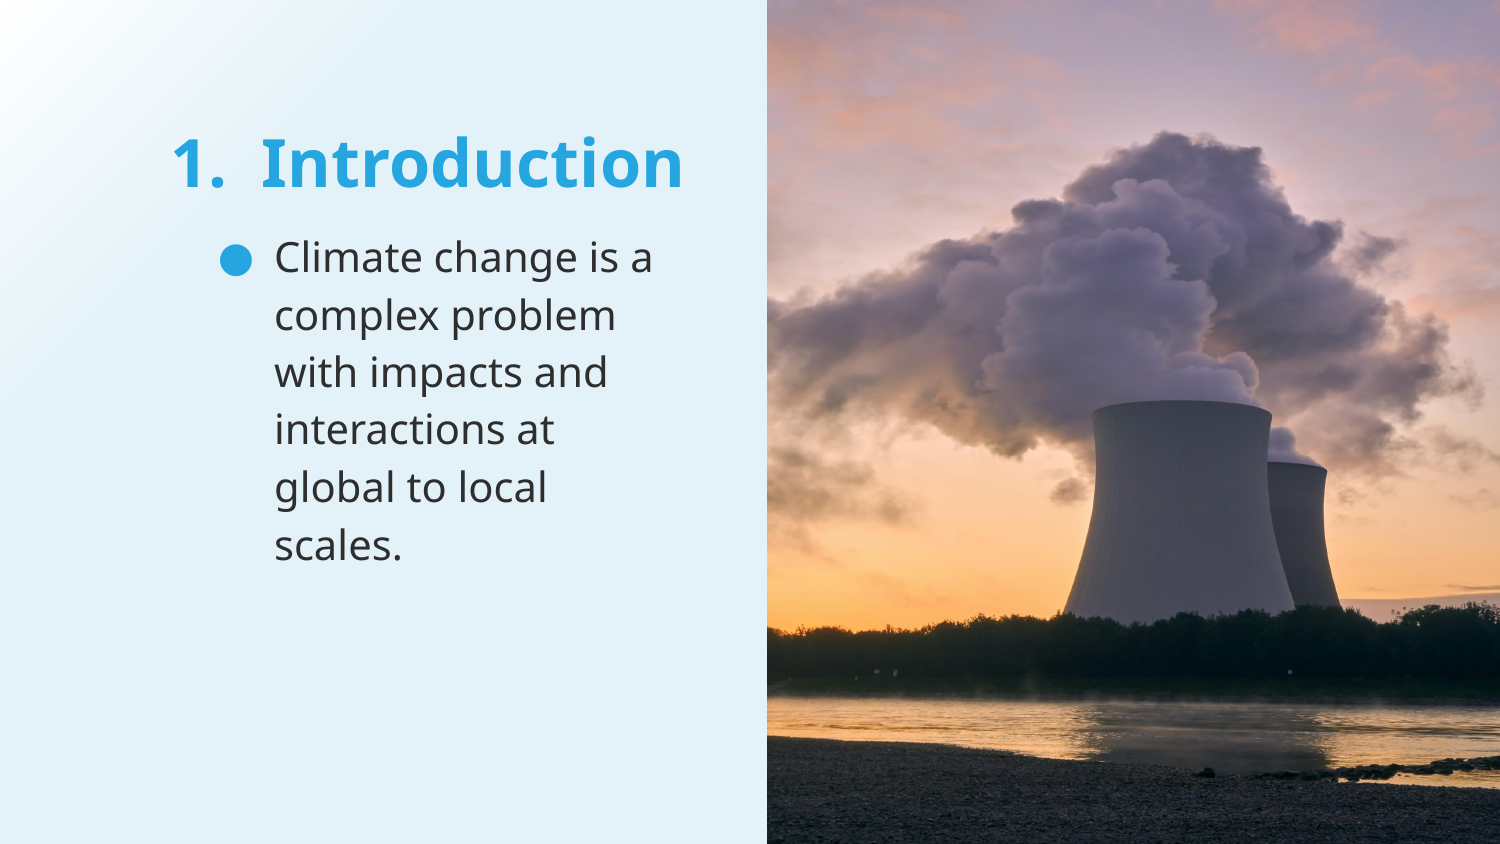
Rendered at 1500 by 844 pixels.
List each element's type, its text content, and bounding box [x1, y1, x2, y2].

title 1. Introduction [170, 137, 762, 203]
picture [767, 0, 1500, 844]
list Climate change is a complex problem with impacts and interactions at global to local scales. [217, 223, 679, 741]
